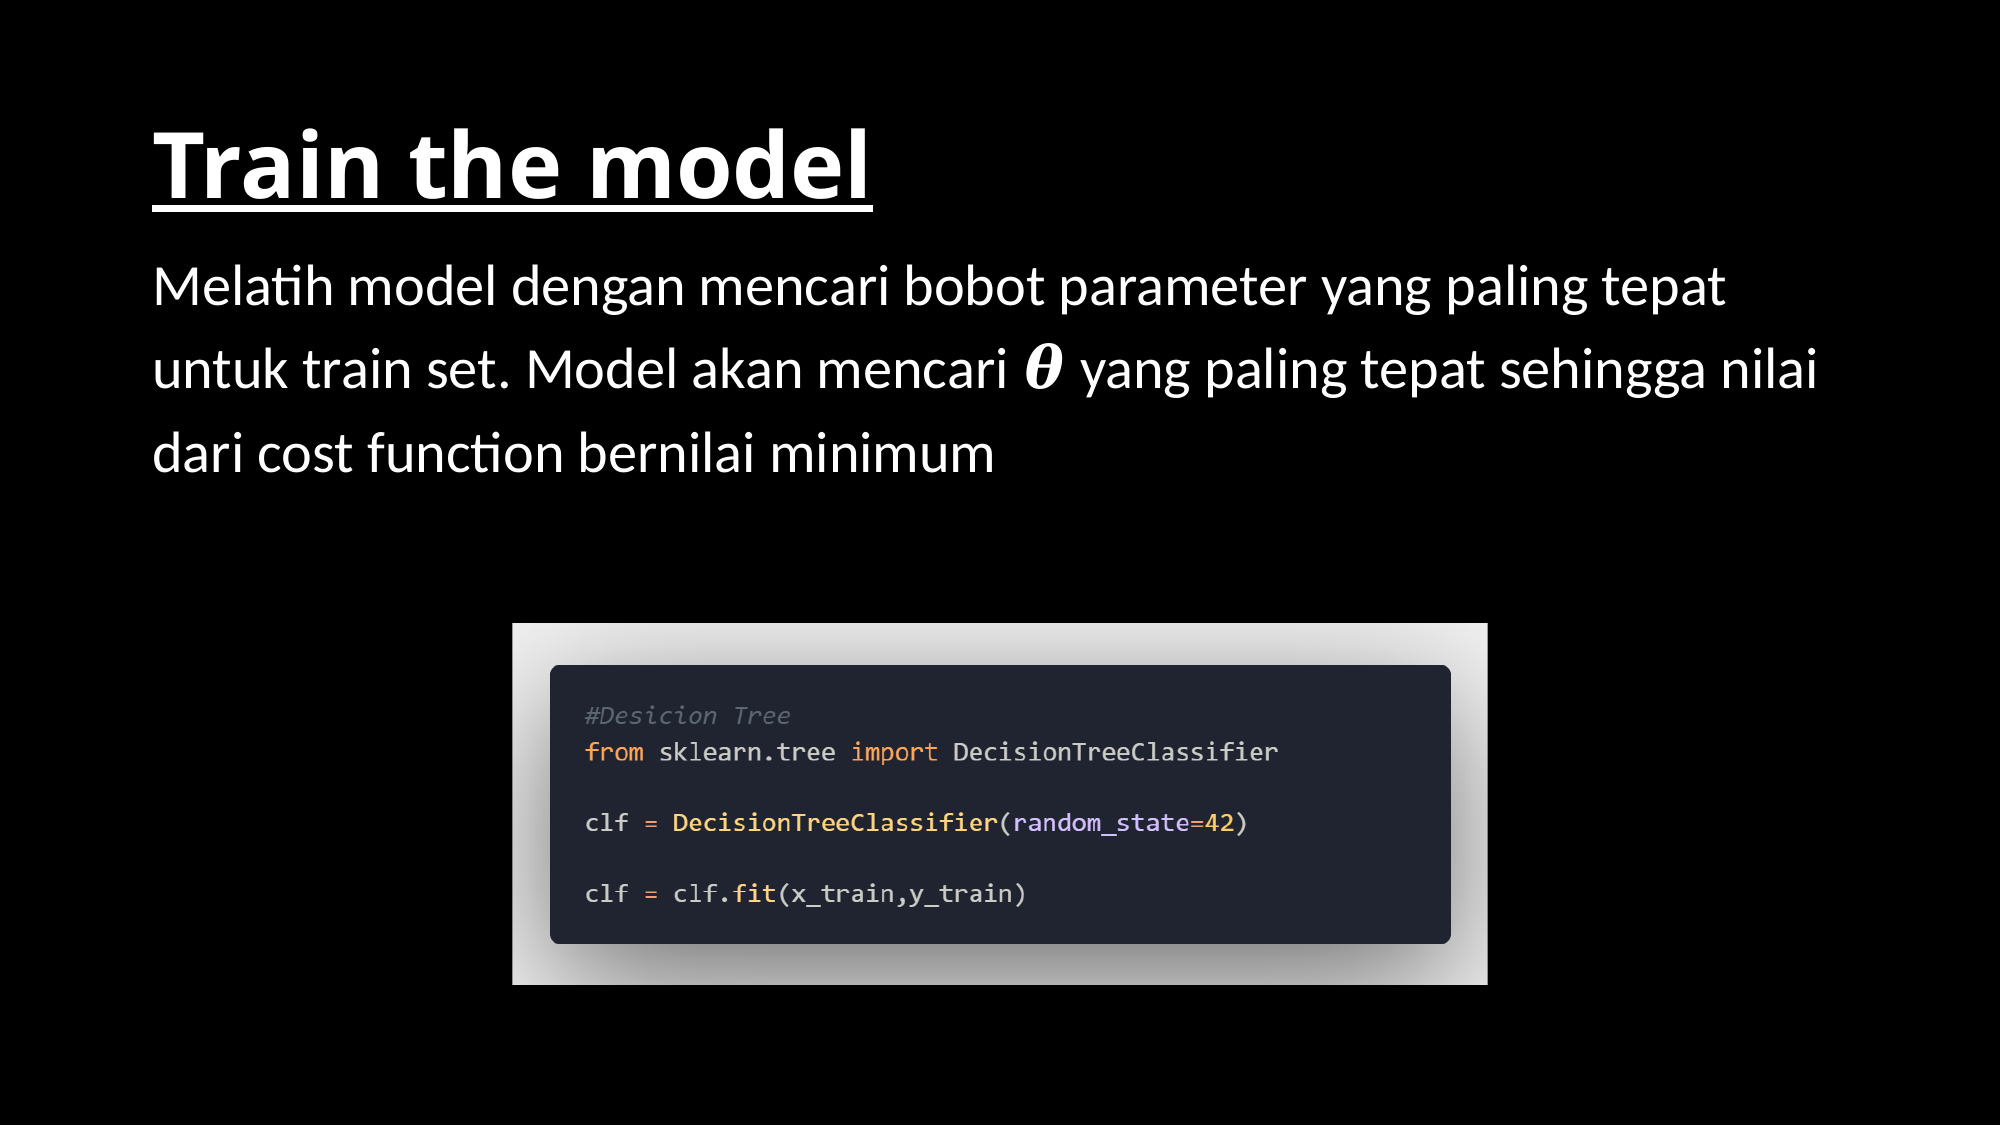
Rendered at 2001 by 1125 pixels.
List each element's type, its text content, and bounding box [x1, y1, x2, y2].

title Train the model [137, 59, 1863, 247]
list Melatih model dengan mencari bobot parameter yang paling tepat untuk train set. Model akan mencari 𝜽 yang paling tepat sehingga nilai dari cost function bernilai minimum [137, 247, 1952, 580]
picture [512, 623, 1488, 985]
